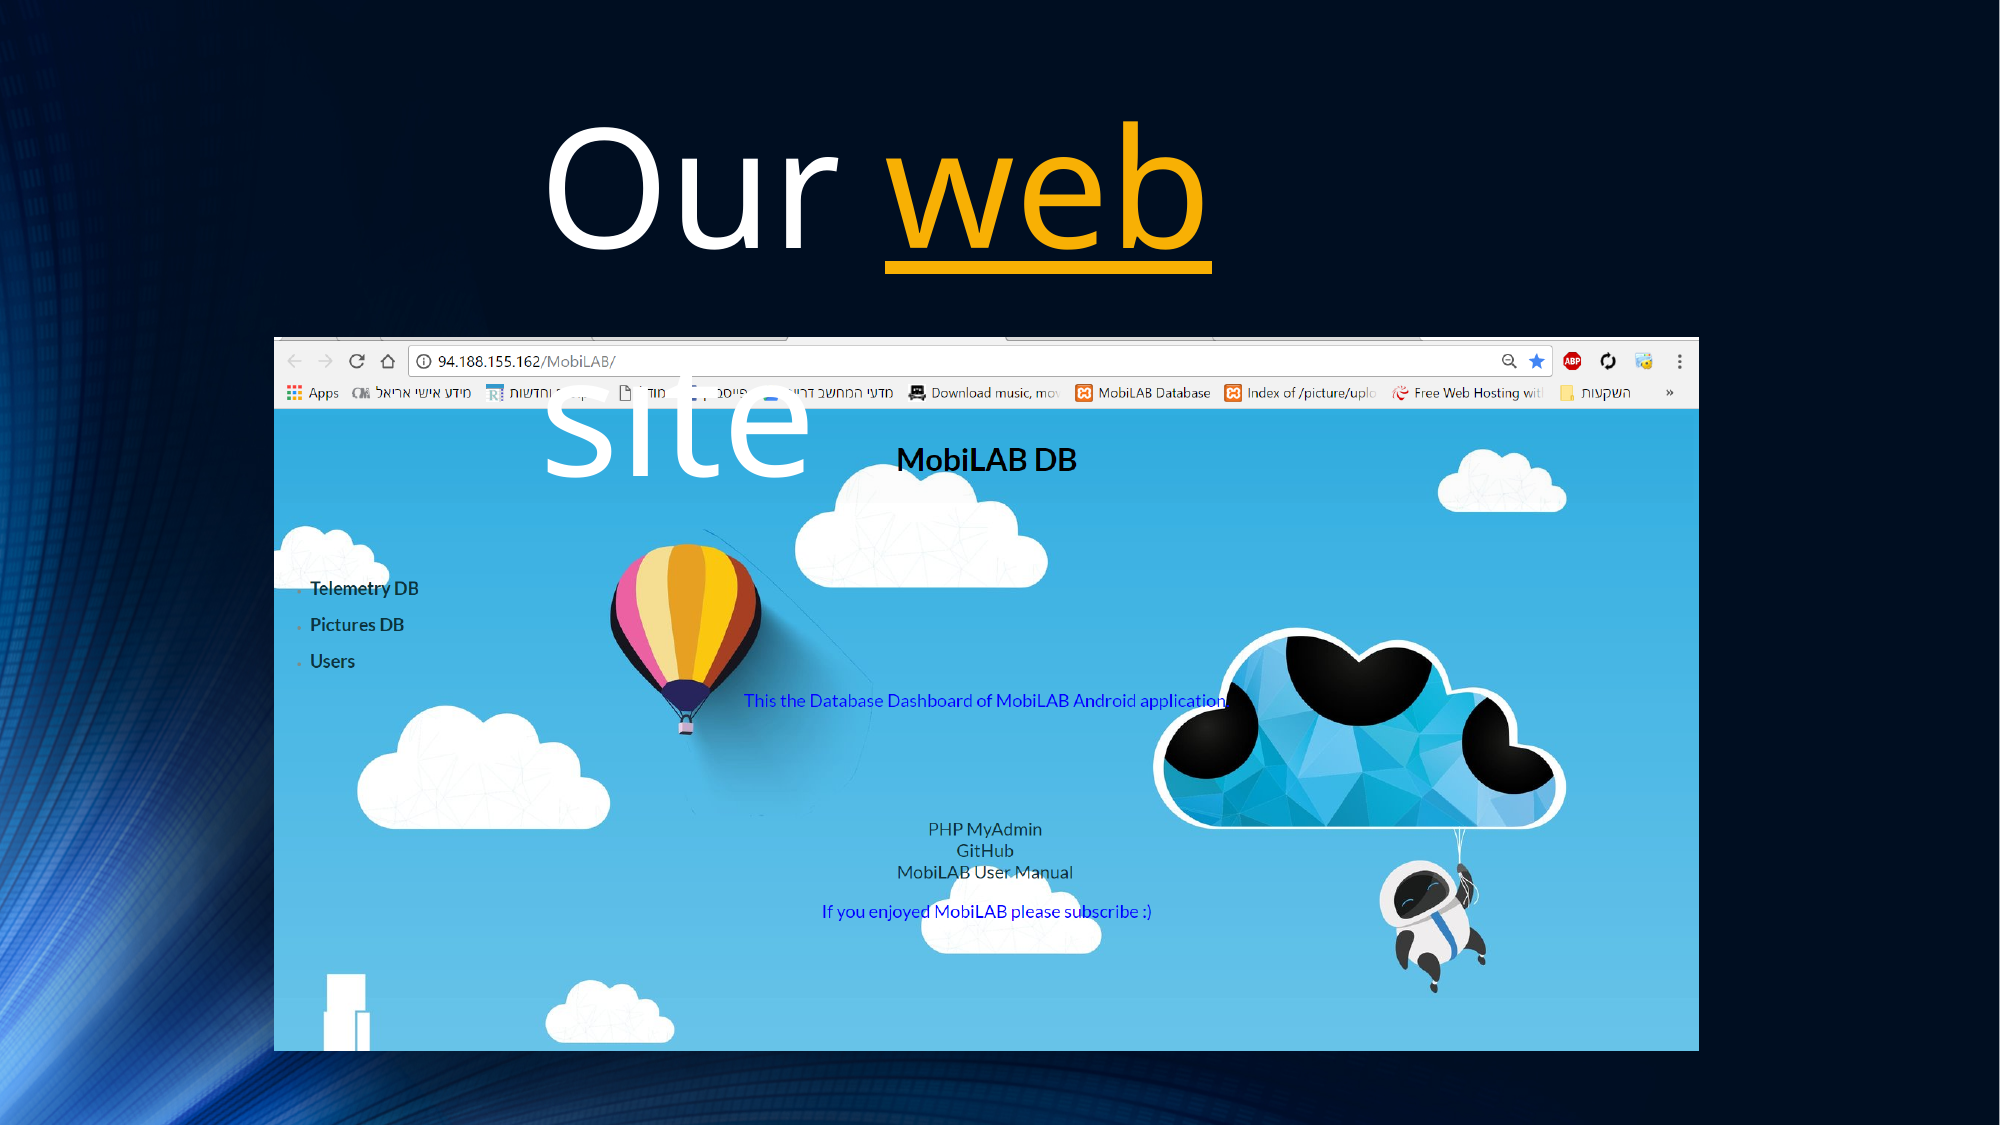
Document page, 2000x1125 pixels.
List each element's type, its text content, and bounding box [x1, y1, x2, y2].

text_box Our web site [524, 74, 1525, 337]
picture [0, 0, 2000, 1125]
